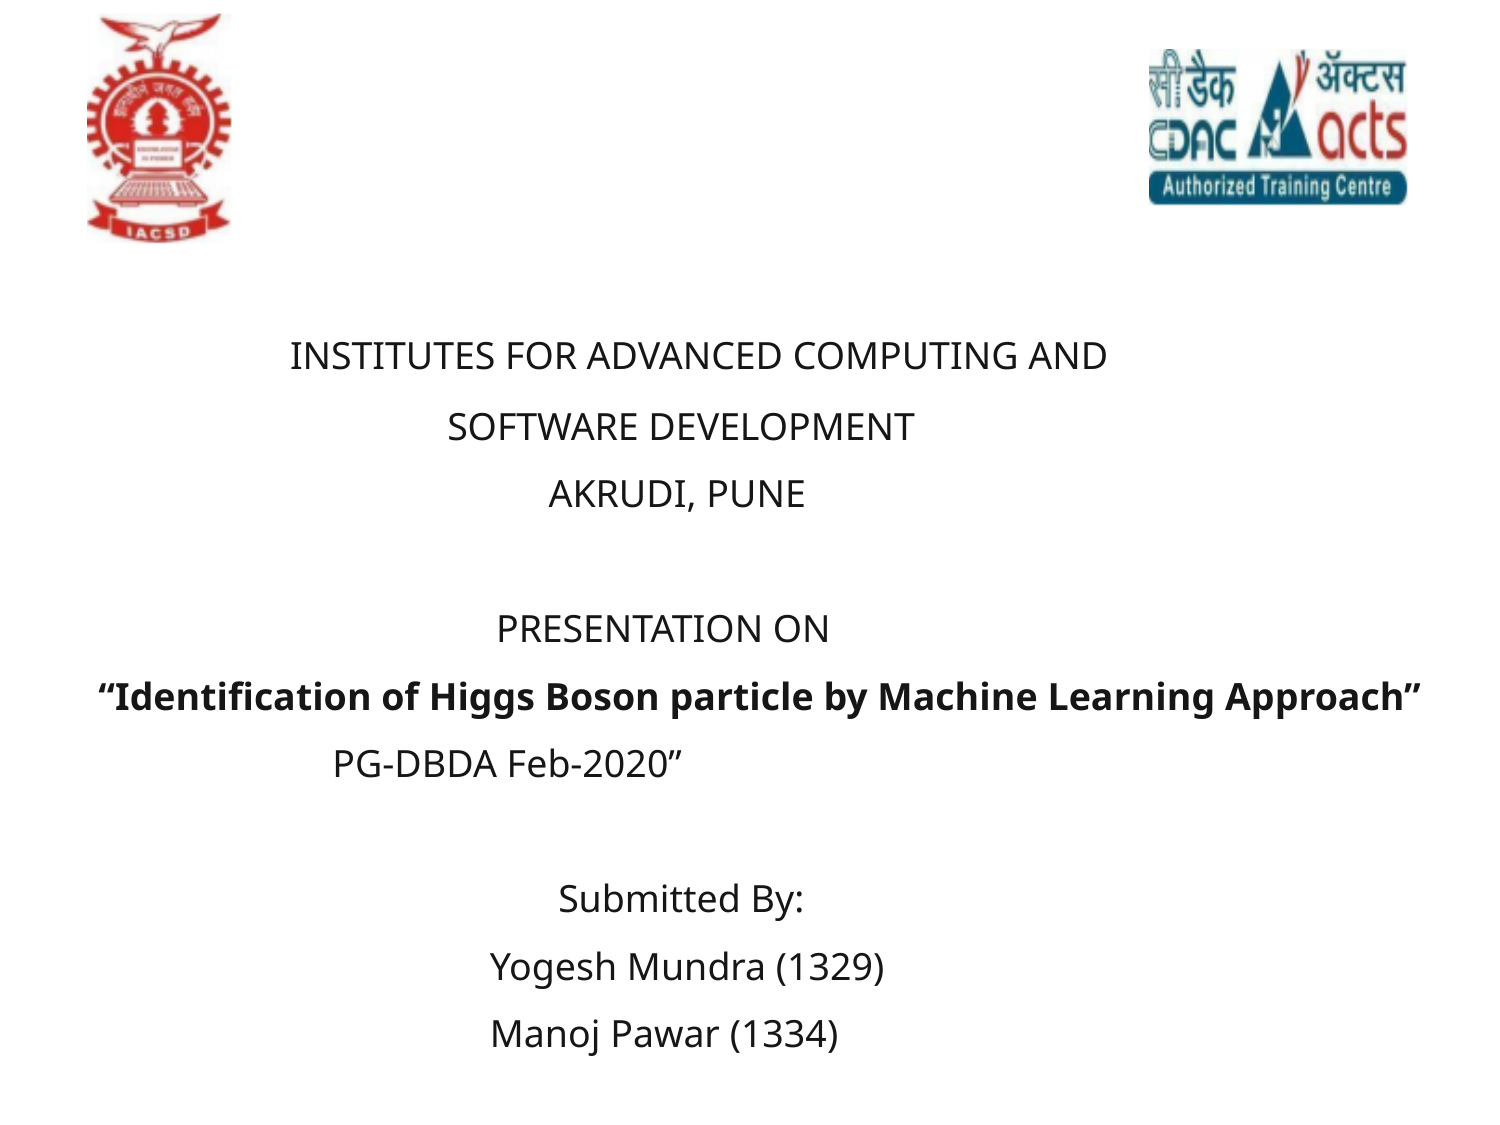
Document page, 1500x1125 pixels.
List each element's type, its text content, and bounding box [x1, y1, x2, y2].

list INSTITUTES FOR ADVANCED COMPUTING AND SOFTWARE DEVELOPMENT AKRUDI, PUNE PRESENTATION ON “Identification of Higgs Boson particle by Machine Learning Approach” PG-DBDA Feb-2020” Submitted By: Yogesh Mundra (1329) Manoj Pawar (1334) [24, 312, 1488, 1125]
picture [1149, 49, 1413, 213]
picture [87, 12, 238, 250]
